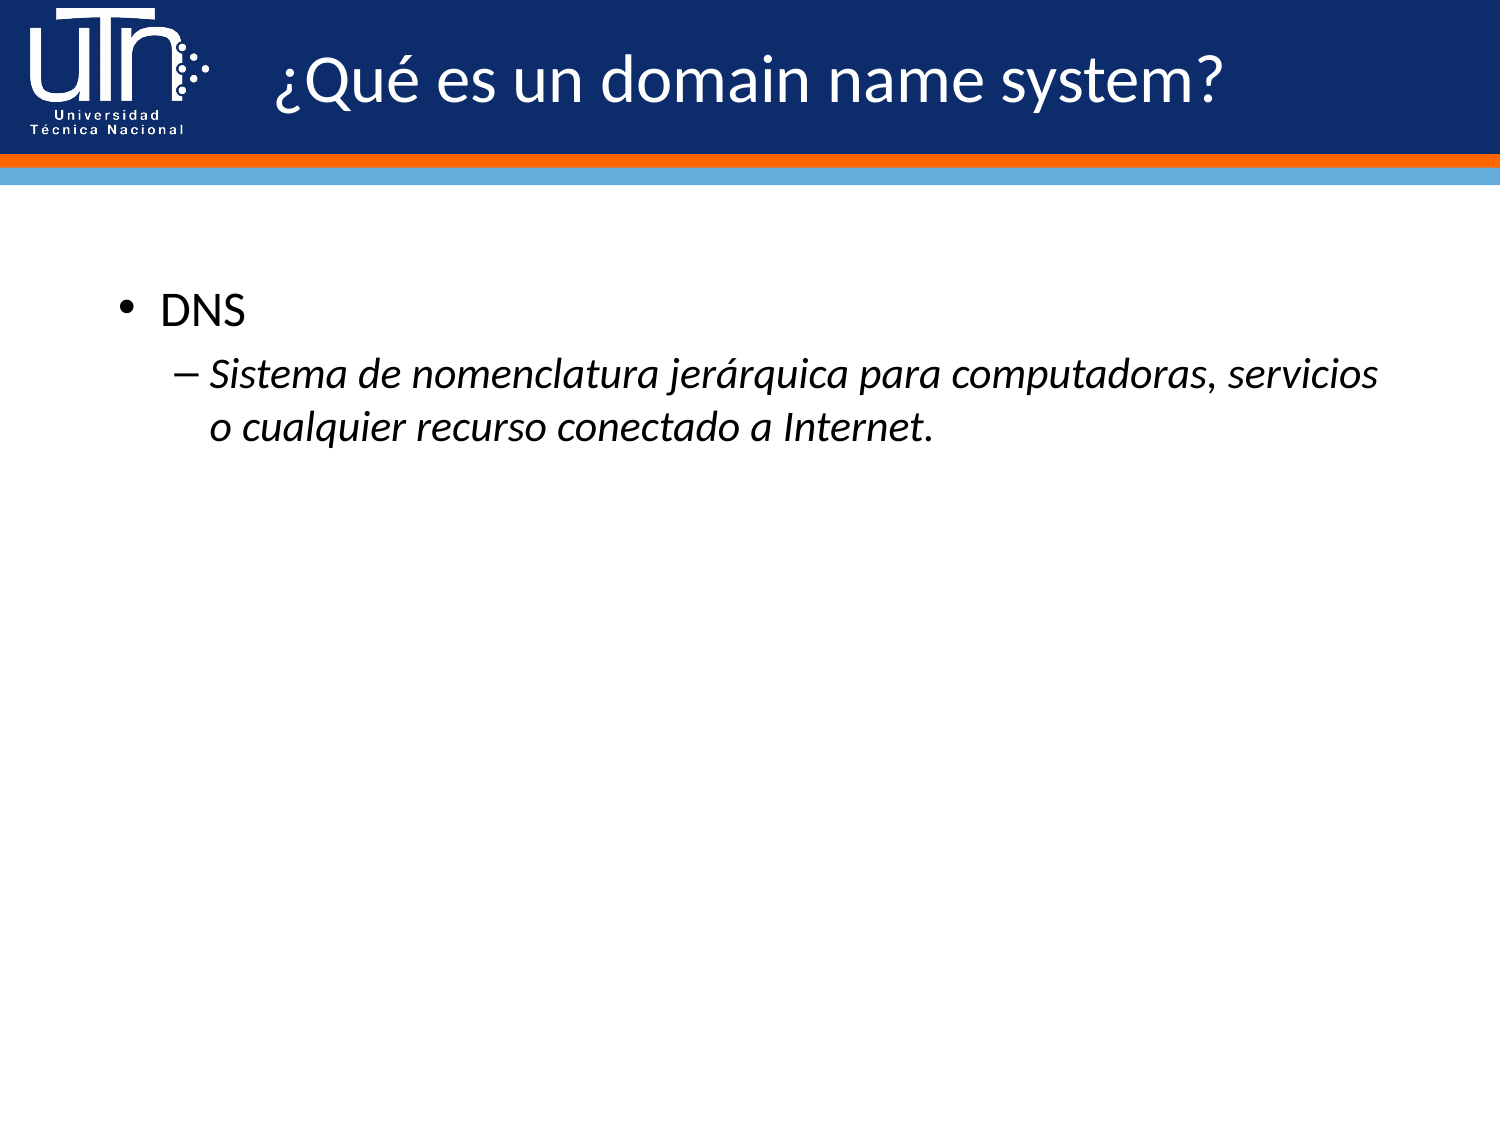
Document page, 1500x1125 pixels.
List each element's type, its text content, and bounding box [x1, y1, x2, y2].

title ¿Qué es un domain name system? [0, 0, 1500, 154]
list DNS Sistema de nomenclatura jerárquica para computadoras, servicios o cualquier recurso conectado a Internet. [103, 198, 1397, 1012]
